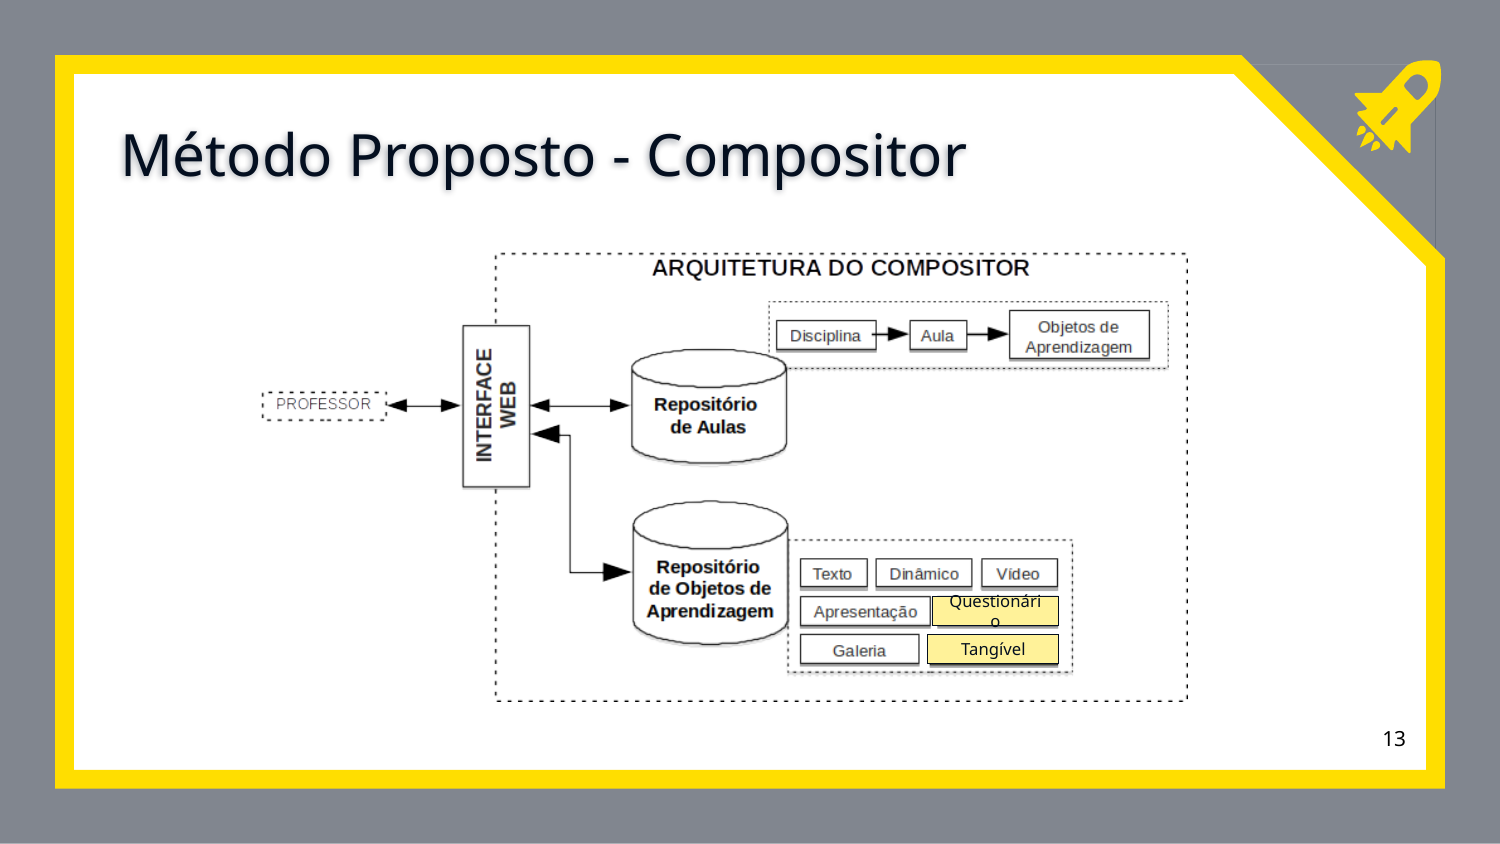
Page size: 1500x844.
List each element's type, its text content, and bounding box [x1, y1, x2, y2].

title Método Proposto - Compositor [120, 118, 1047, 199]
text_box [1354, 60, 1442, 154]
picture [261, 252, 1188, 702]
slide_number 13 [1366, 711, 1406, 755]
